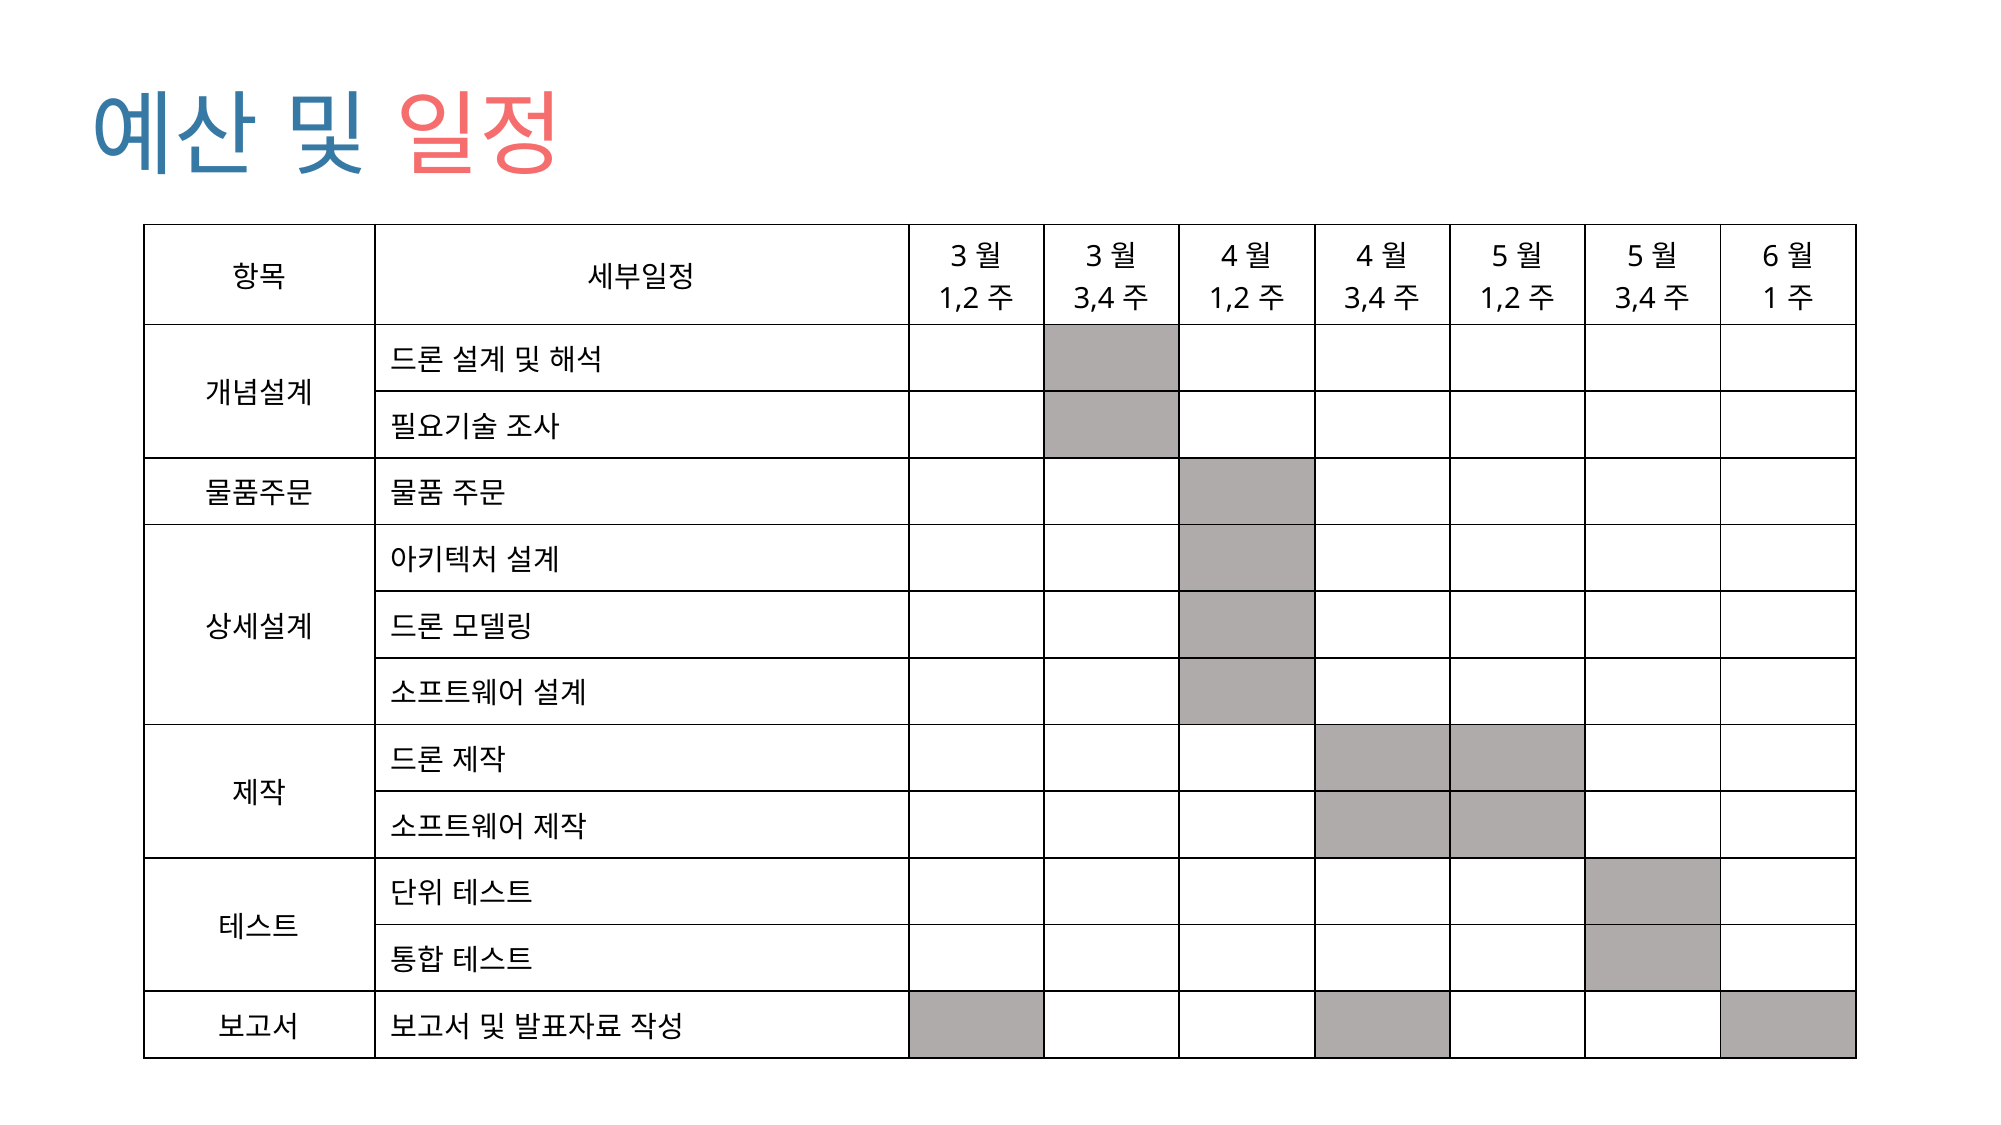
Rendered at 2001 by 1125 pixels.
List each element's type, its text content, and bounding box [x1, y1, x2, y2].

table_cell [1045, 792, 1178, 857]
table_cell [910, 725, 1043, 790]
table_cell 보고서 및 발표자료 작성 [376, 992, 908, 1057]
table_cell [1586, 792, 1720, 857]
table_cell 소프트웨어 설계 [376, 659, 908, 724]
table_cell [1045, 725, 1178, 790]
table_cell [1316, 592, 1449, 657]
table_cell [910, 459, 1043, 524]
table_cell [1045, 992, 1178, 1057]
table_cell [1045, 859, 1178, 924]
table_cell [1180, 992, 1314, 1057]
table_cell [910, 325, 1043, 390]
table_cell [1316, 392, 1449, 457]
table_cell 물품주문 [145, 459, 374, 524]
table_cell [1180, 459, 1314, 524]
table_cell [1316, 925, 1449, 990]
table_cell 물품 주문 [376, 459, 908, 524]
table_header 3월 3,4주 [1045, 225, 1178, 324]
table_cell 상세설계 [145, 525, 374, 724]
table_cell [1180, 725, 1314, 790]
table_cell [1721, 592, 1855, 657]
table_header 항목 [145, 225, 374, 324]
table_cell [910, 525, 1043, 590]
table_cell [1721, 792, 1855, 857]
table_cell [1045, 925, 1178, 990]
table_cell 필요기술 조사 [376, 392, 908, 457]
table_cell [1180, 525, 1314, 590]
table_cell [1721, 392, 1855, 457]
table_cell 드론 모델링 [376, 592, 908, 657]
table_cell [1721, 459, 1855, 524]
table_header 4월 1,2주 [1180, 225, 1314, 324]
table_cell [1451, 725, 1584, 790]
table_cell [1451, 792, 1584, 857]
table_cell [910, 859, 1043, 924]
table_cell [1316, 859, 1449, 924]
table_cell [1721, 525, 1855, 590]
table_cell [1316, 459, 1449, 524]
table_cell 테스트 [145, 859, 374, 990]
table_cell [1721, 925, 1855, 990]
table_cell [1180, 325, 1314, 390]
table_cell [1721, 325, 1855, 390]
table_header 4월 3,4주 [1316, 225, 1449, 324]
table_cell [1045, 325, 1178, 390]
table_cell [1451, 525, 1584, 590]
table_cell [1180, 659, 1314, 724]
table_cell 단위 테스트 [376, 859, 908, 924]
table_cell [910, 592, 1043, 657]
table_cell [1180, 392, 1314, 457]
table_cell [1180, 859, 1314, 924]
table_cell [1451, 325, 1584, 390]
table_cell 드론 설계 및 해석 [376, 325, 908, 390]
table_cell [1451, 859, 1584, 924]
table_cell [1045, 392, 1178, 457]
table_cell [1180, 925, 1314, 990]
table_cell [1316, 992, 1449, 1057]
table_cell [1045, 459, 1178, 524]
table_cell [1721, 659, 1855, 724]
table_cell [1586, 592, 1720, 657]
table_cell [1045, 525, 1178, 590]
table_cell [910, 992, 1043, 1057]
table_header 세부일정 [376, 225, 908, 324]
table_cell [1451, 925, 1584, 990]
table_cell 개념설계 [145, 325, 374, 457]
table_header 3월 1,2주 [910, 225, 1043, 324]
table_header 5월 3,4주 [1586, 225, 1720, 324]
table_cell [1586, 659, 1720, 724]
table_cell [1180, 592, 1314, 657]
table_cell [1451, 459, 1584, 524]
table_cell 제작 [145, 725, 374, 857]
table_cell [1180, 792, 1314, 857]
table_header 5월 1,2주 [1451, 225, 1584, 324]
table_cell [1316, 792, 1449, 857]
table_cell [910, 925, 1043, 990]
table_cell [1451, 992, 1584, 1057]
table_cell 통합 테스트 [376, 925, 908, 990]
table_cell [1586, 992, 1720, 1057]
table_cell 보고서 [145, 992, 374, 1057]
table_cell [1586, 525, 1720, 590]
table_cell [1586, 459, 1720, 524]
table_cell [1721, 992, 1855, 1057]
table_cell [1316, 525, 1449, 590]
table_cell 소프트웨어 제작 [376, 792, 908, 857]
table_cell [1045, 659, 1178, 724]
table_cell [1721, 859, 1855, 924]
table_cell [1721, 725, 1855, 790]
table_cell [1586, 859, 1720, 924]
table_cell [910, 792, 1043, 857]
table_cell [910, 392, 1043, 457]
table_cell [1586, 325, 1720, 390]
table_cell [1316, 725, 1449, 790]
table_cell [910, 659, 1043, 724]
table_cell [1451, 659, 1584, 724]
table_cell [1451, 592, 1584, 657]
table_cell 드론 제작 [376, 725, 908, 790]
table_cell [1316, 325, 1449, 390]
table_cell [1451, 392, 1584, 457]
table_cell [1586, 725, 1720, 790]
table_header 6월 1주 [1721, 225, 1855, 324]
table_cell [1045, 592, 1178, 657]
title 예산 및 일정 [75, 28, 1800, 247]
table_cell [1316, 659, 1449, 724]
table_cell [1586, 925, 1720, 990]
table_cell 아키텍처 설계 [376, 525, 908, 590]
table_cell [1586, 392, 1720, 457]
